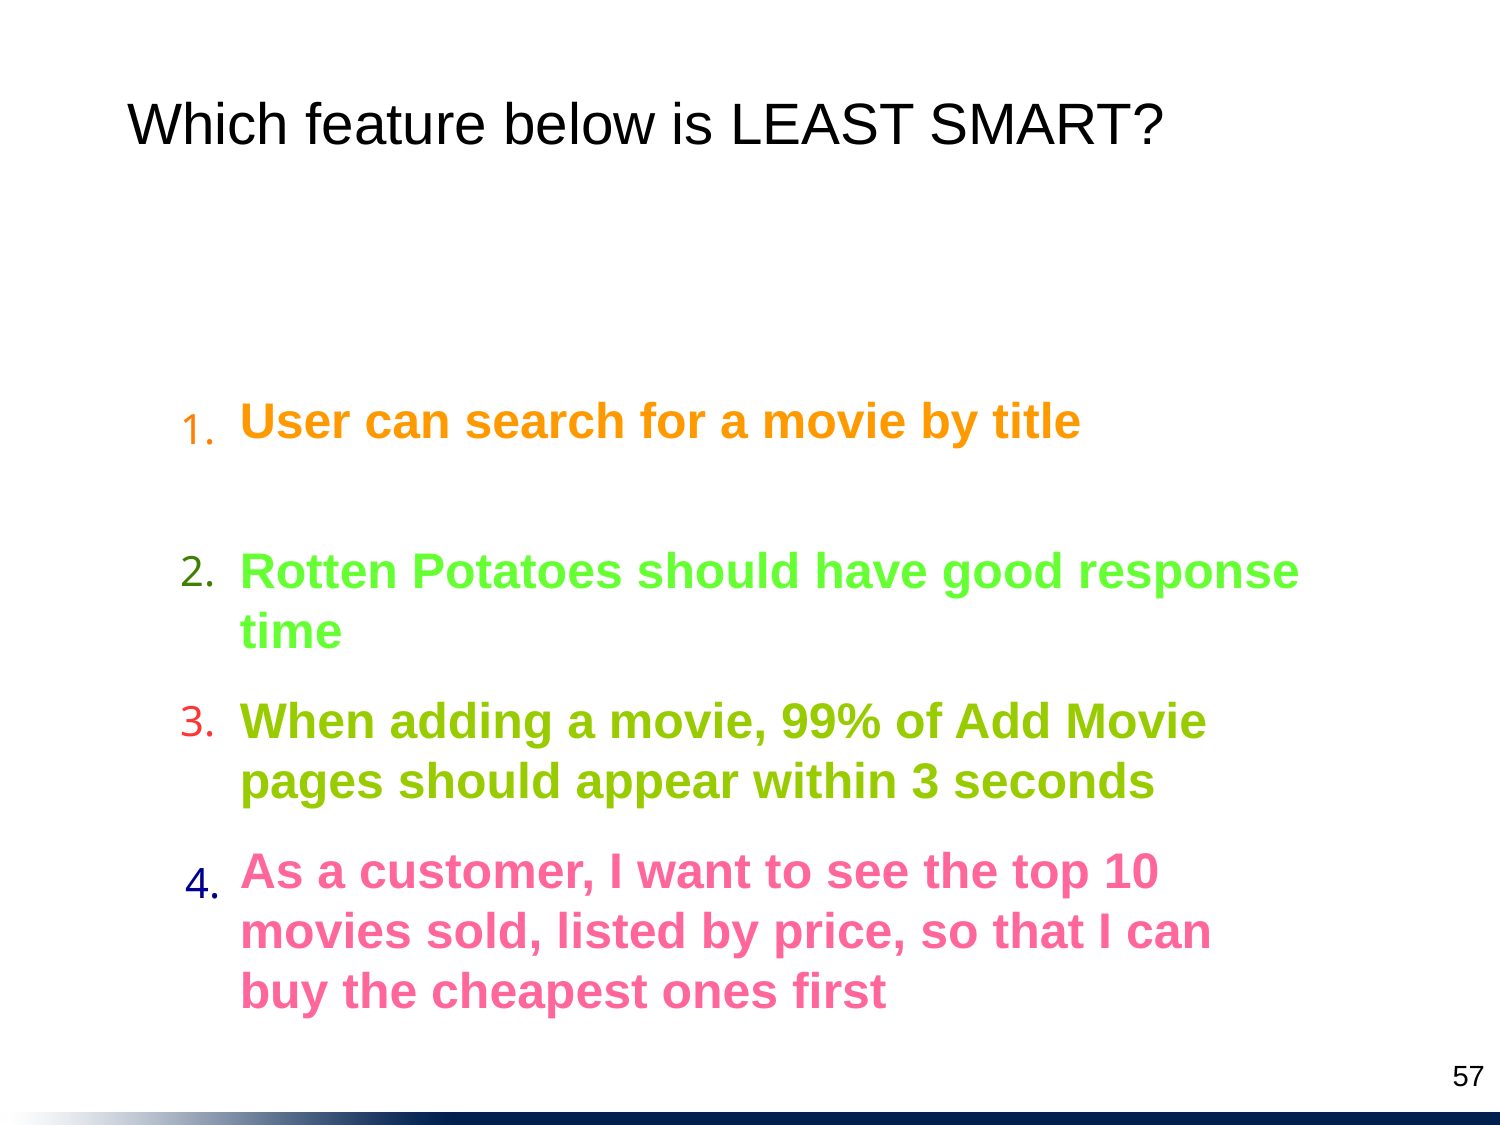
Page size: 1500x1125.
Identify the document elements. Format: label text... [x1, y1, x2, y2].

text_box 1. [165, 395, 231, 461]
text_box As a customer, I want to see the top 10 movies sold, listed by price, so that I can buy the cheapest ones first [225, 831, 1325, 1027]
slide_number 57 [1149, 1049, 1500, 1125]
text_box 4. [170, 849, 236, 915]
text_box Rotten Potatoes should have good response time [225, 531, 1325, 667]
text_box When adding a movie, 99% of Add Movie pages should appear within 3 seconds [225, 681, 1325, 817]
text_box 3. [165, 687, 231, 753]
text_box 2. [165, 537, 231, 603]
text_box User can search for a movie by title [225, 381, 1325, 457]
picture [0, 1112, 1149, 1125]
text_box Which feature below is LEAST SMART? [112, 79, 1288, 224]
